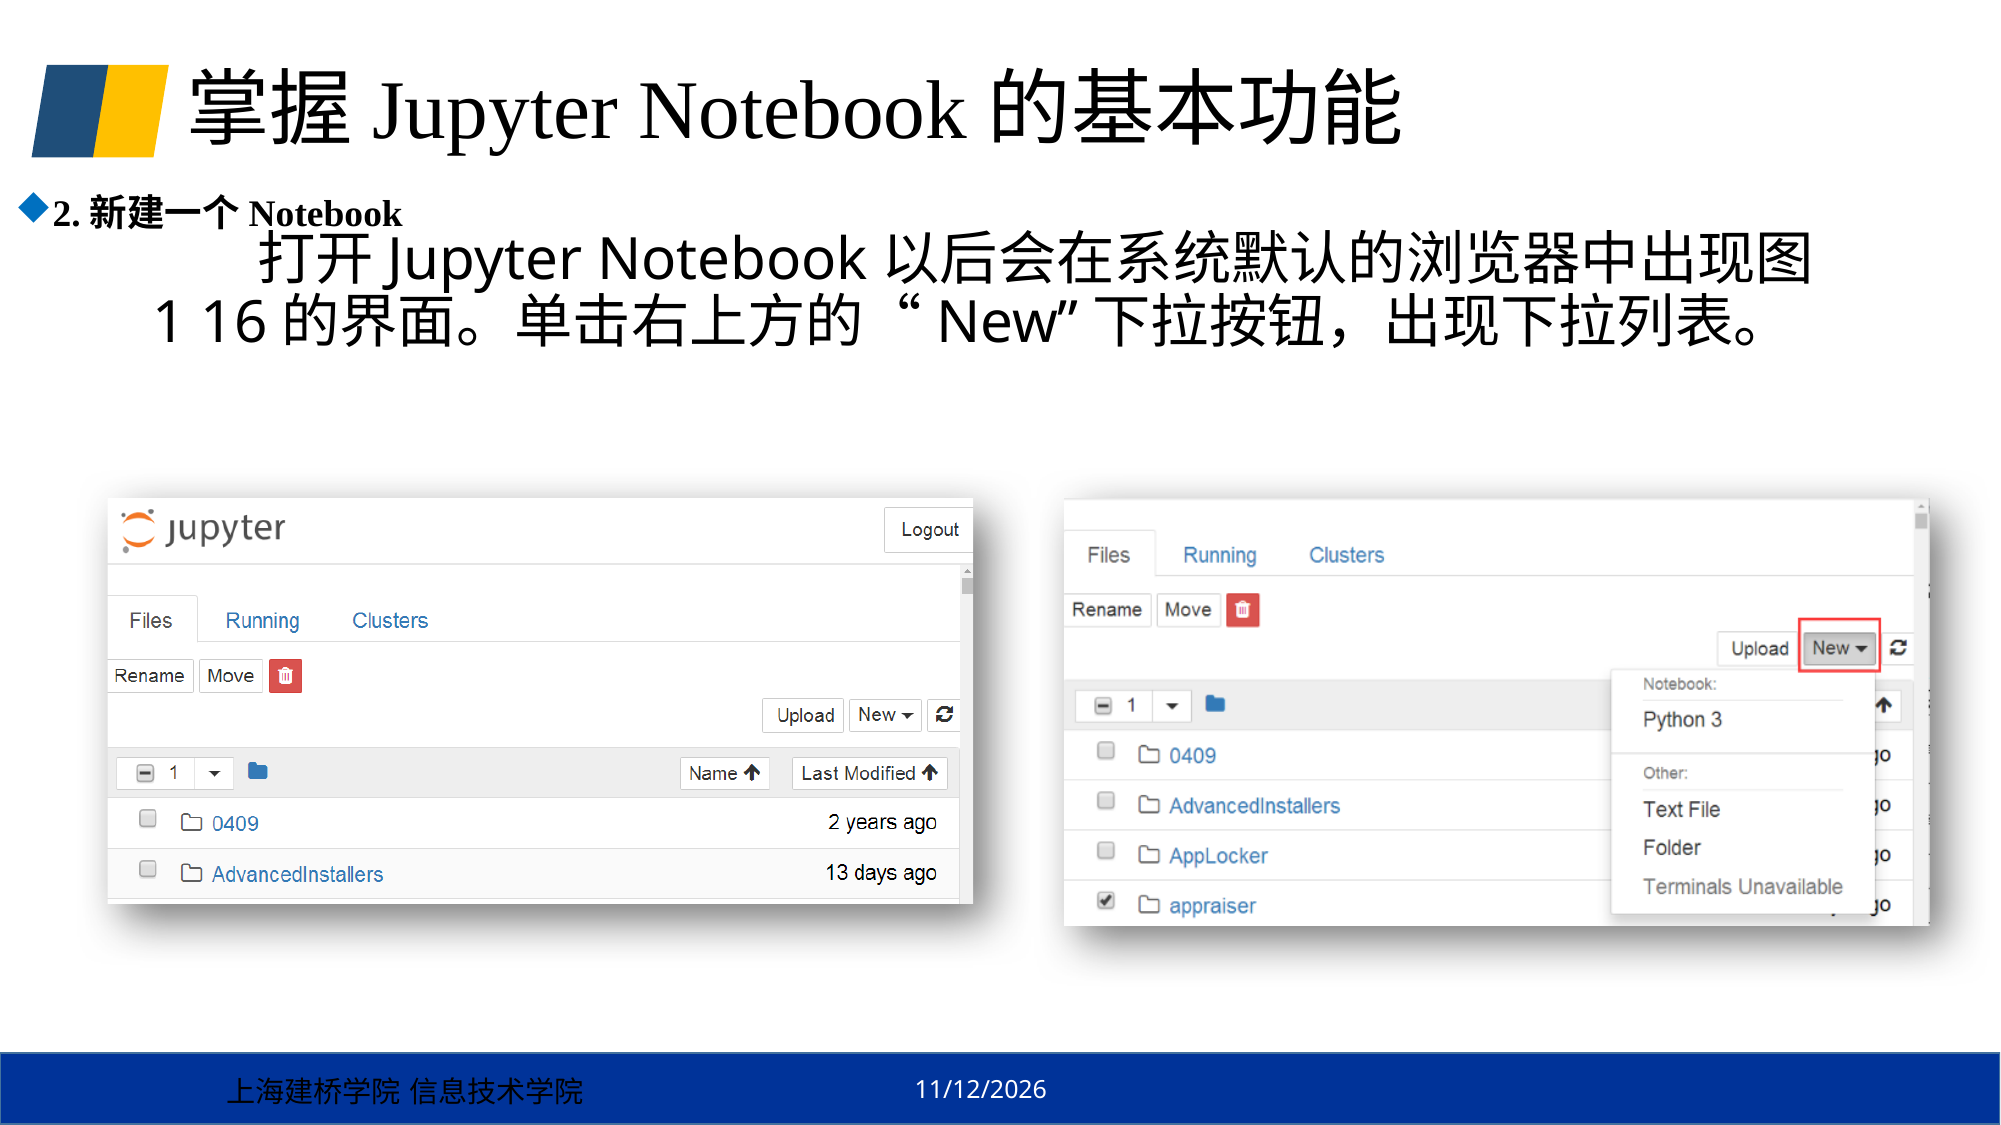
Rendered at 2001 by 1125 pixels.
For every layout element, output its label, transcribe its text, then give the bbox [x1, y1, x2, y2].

list 2.新建一个Notebook [0, 186, 931, 257]
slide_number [899, 1061, 1350, 1121]
picture [107, 498, 974, 904]
title 掌握Jupyter Notebook的基本功能 [171, 27, 1863, 196]
footer 上海建桥学院 信息技术学院 [67, 1061, 743, 1121]
list 打开Jupyter Notebook以后会在系统默认的浏览器中出现图1 16的界面。单击右上方的“New”下拉按钮，出现下拉列表。 [137, 221, 1863, 1014]
picture [1064, 498, 1930, 926]
